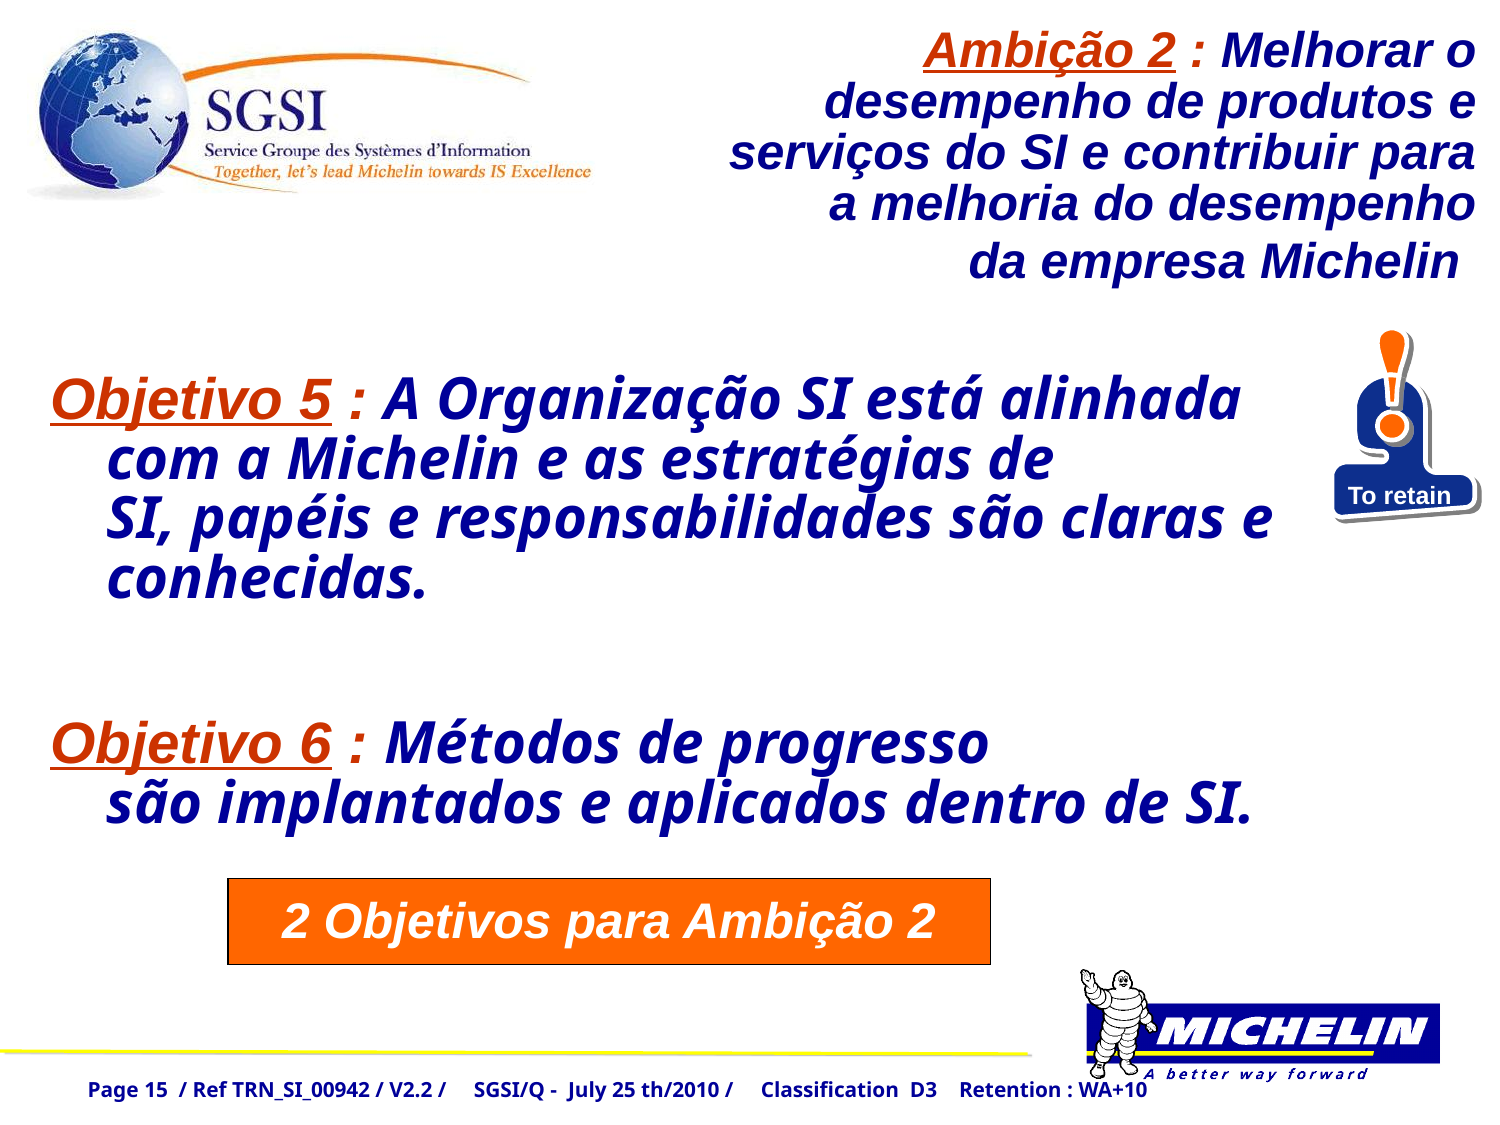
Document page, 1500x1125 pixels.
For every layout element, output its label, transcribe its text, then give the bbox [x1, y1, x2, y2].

title Ambição 2 : Melhorar o desempenho de produtos e serviços do SI e contribuir para a melhoria do desempenho da empresa Michelin [595, 0, 1492, 317]
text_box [1331, 327, 1475, 518]
picture [1027, 944, 1500, 1123]
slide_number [87, 1076, 1344, 1123]
list Objetivo 5 : A Organização SI está alinhada com a Michelin e as estratégias de SI, papéis e responsabilidades são claras e conhecidas. Objetivo 6 : Métodos de progresso são implantados e aplicados dentro de SI. [35, 364, 1333, 807]
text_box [69, 878, 1149, 965]
picture [27, 20, 595, 201]
